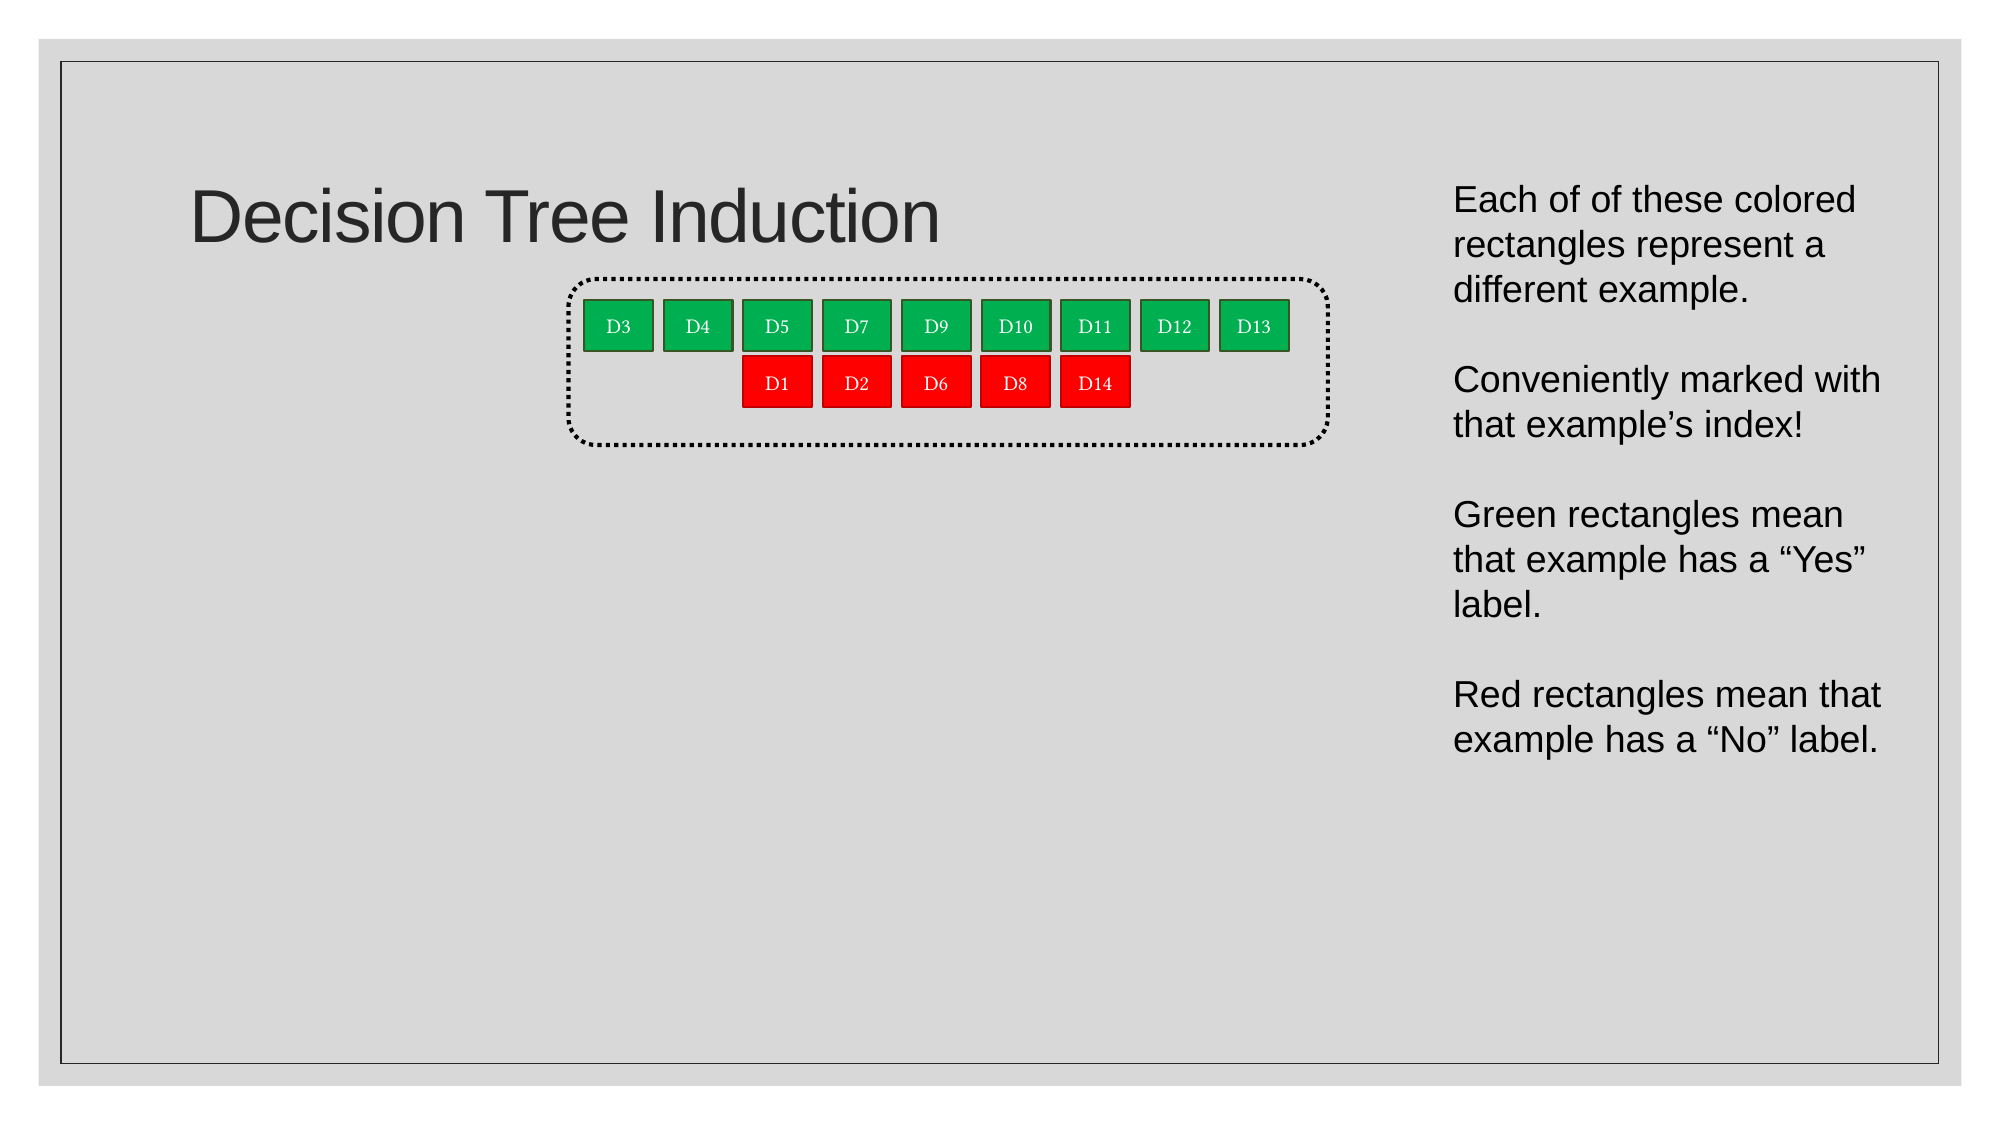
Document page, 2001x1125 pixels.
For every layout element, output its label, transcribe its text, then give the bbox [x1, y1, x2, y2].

title Decision Tree Induction [174, 105, 1825, 331]
text_box Each of of these colored rectangles represent a different example. Conveniently marked with that example’s index! Green rectangles mean that example has a “Yes” label. Red rectangles mean that example has a “No” label. [1438, 167, 1916, 767]
text_box [567, 277, 1329, 447]
